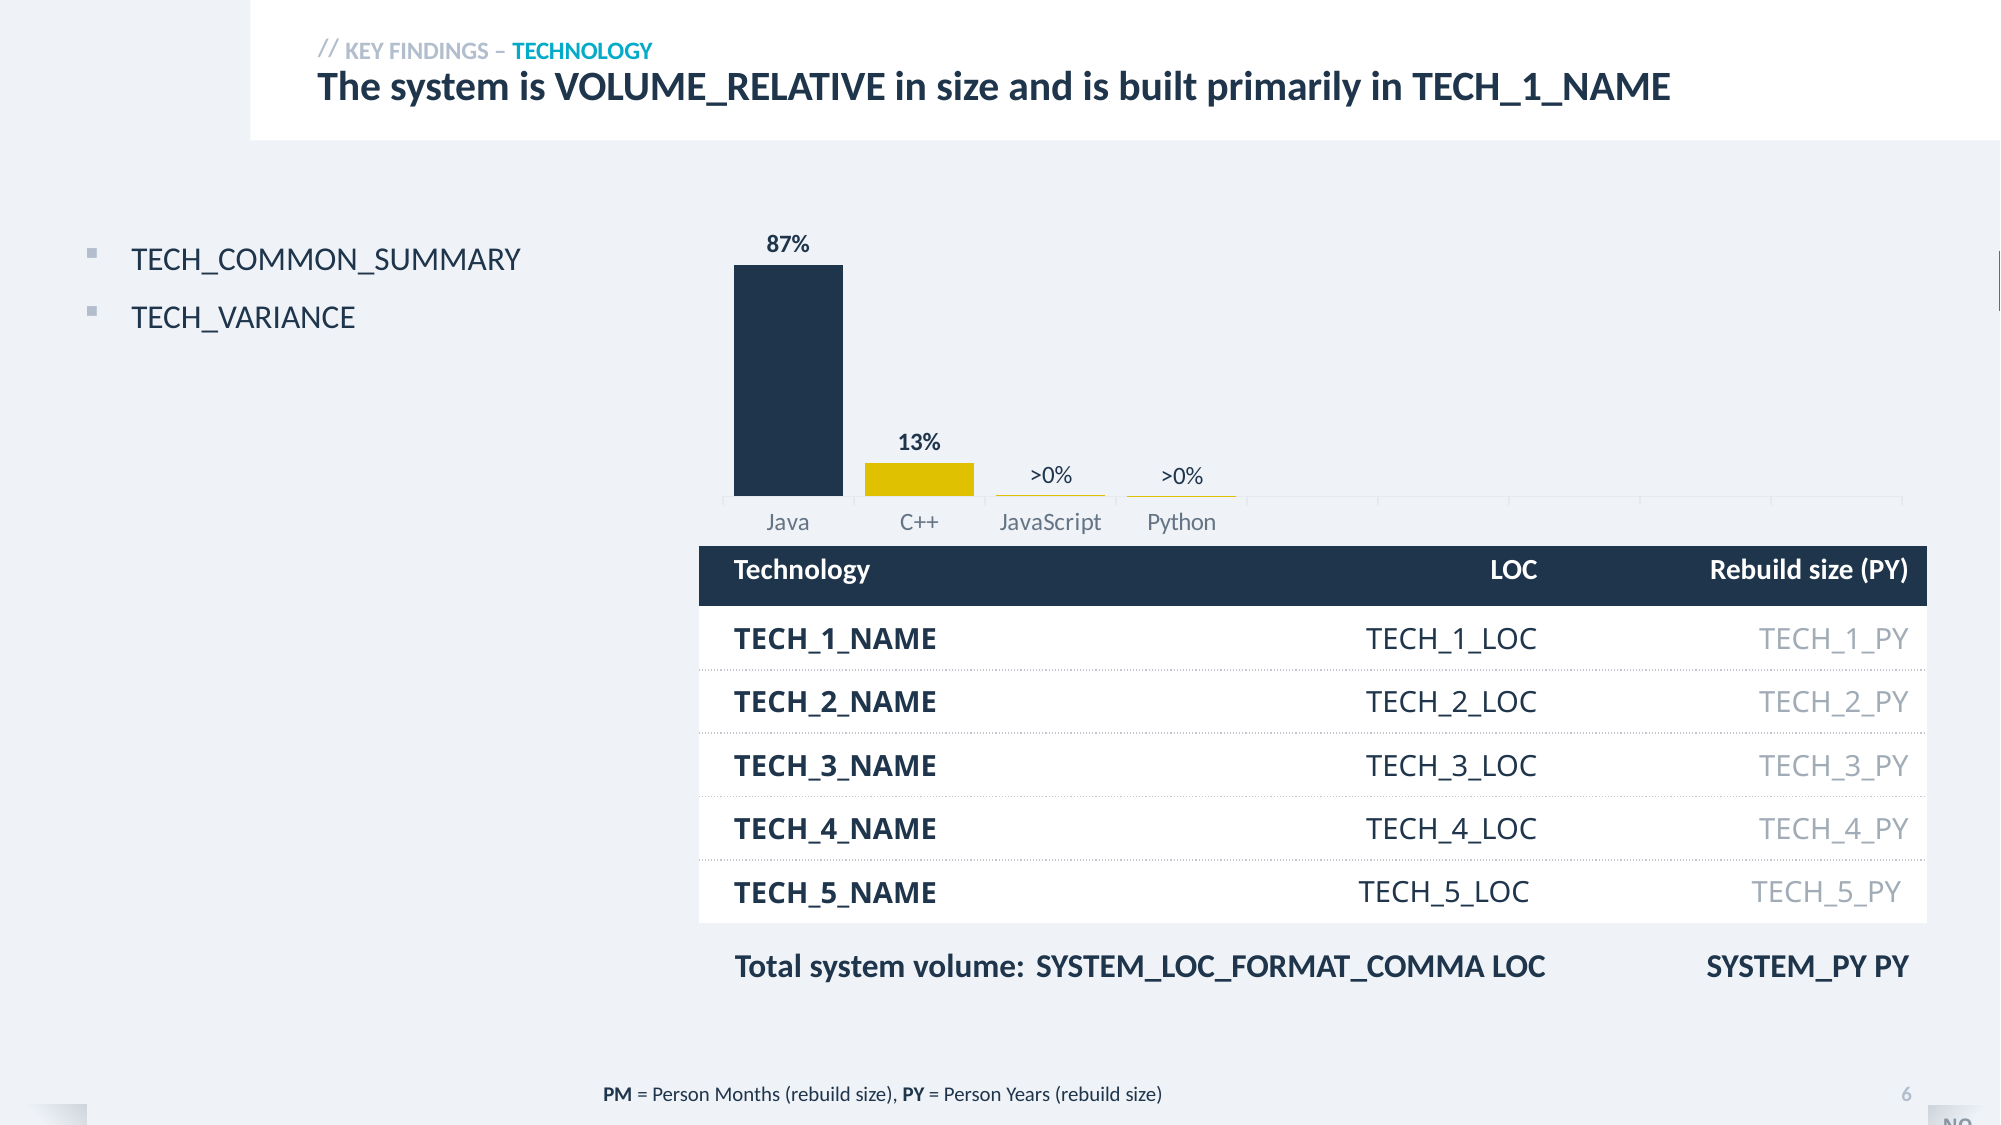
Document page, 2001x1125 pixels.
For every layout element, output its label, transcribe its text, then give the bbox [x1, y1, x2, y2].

text_box SYSTEM_PY PY [1590, 948, 1927, 985]
text_box SYSTEM_LOC_FORMAT_COMMA LOC [1087, 948, 1565, 985]
table_cell TECH_5_LOC [1312, 860, 1555, 923]
table_cell TECH_2_LOC [1312, 670, 1555, 733]
list Key findings – technology [345, 27, 1927, 64]
table_cell TECH_2_PY [1555, 670, 1927, 733]
table_cell TECH_4_NAME [699, 797, 1312, 860]
text_box Total system volume: [734, 948, 1030, 985]
chart [698, 224, 1927, 543]
text_box [1532, 858, 2000, 1075]
slide_number 6 [1885, 1074, 1927, 1114]
table_cell TECH_4_LOC [1312, 797, 1555, 860]
table_header Rebuild size (PY) [1555, 546, 1927, 606]
table_cell TECH_3_LOC [1312, 733, 1555, 797]
table_header LOC [1312, 546, 1555, 606]
table_cell TECH_2_NAME [699, 670, 1312, 733]
title The system is VOLUME_RELATIVE in size and is built primarily in TECH_1_NAME [317, 64, 1927, 111]
table_cell TECH_3_PY [1555, 733, 1927, 797]
table_header Technology [699, 546, 1312, 606]
table_cell TECH_5_NAME [699, 860, 1312, 923]
text_box PM = Person Months (rebuild size), PY = Person Years (rebuild size) [588, 1072, 1794, 1113]
table_cell TECH_1_LOC [1312, 606, 1555, 670]
table_cell TECH_1_NAME [699, 606, 1312, 670]
table_cell TECH_1_PY [1555, 606, 1927, 670]
list TECH_COMMON_SUMMARY TECH_VARIANCE [84, 224, 626, 1037]
table_cell TECH_3_NAME [699, 733, 1312, 797]
table_cell TECH_5_PY [1555, 860, 1927, 923]
table_cell TECH_4_PY [1555, 797, 1927, 860]
